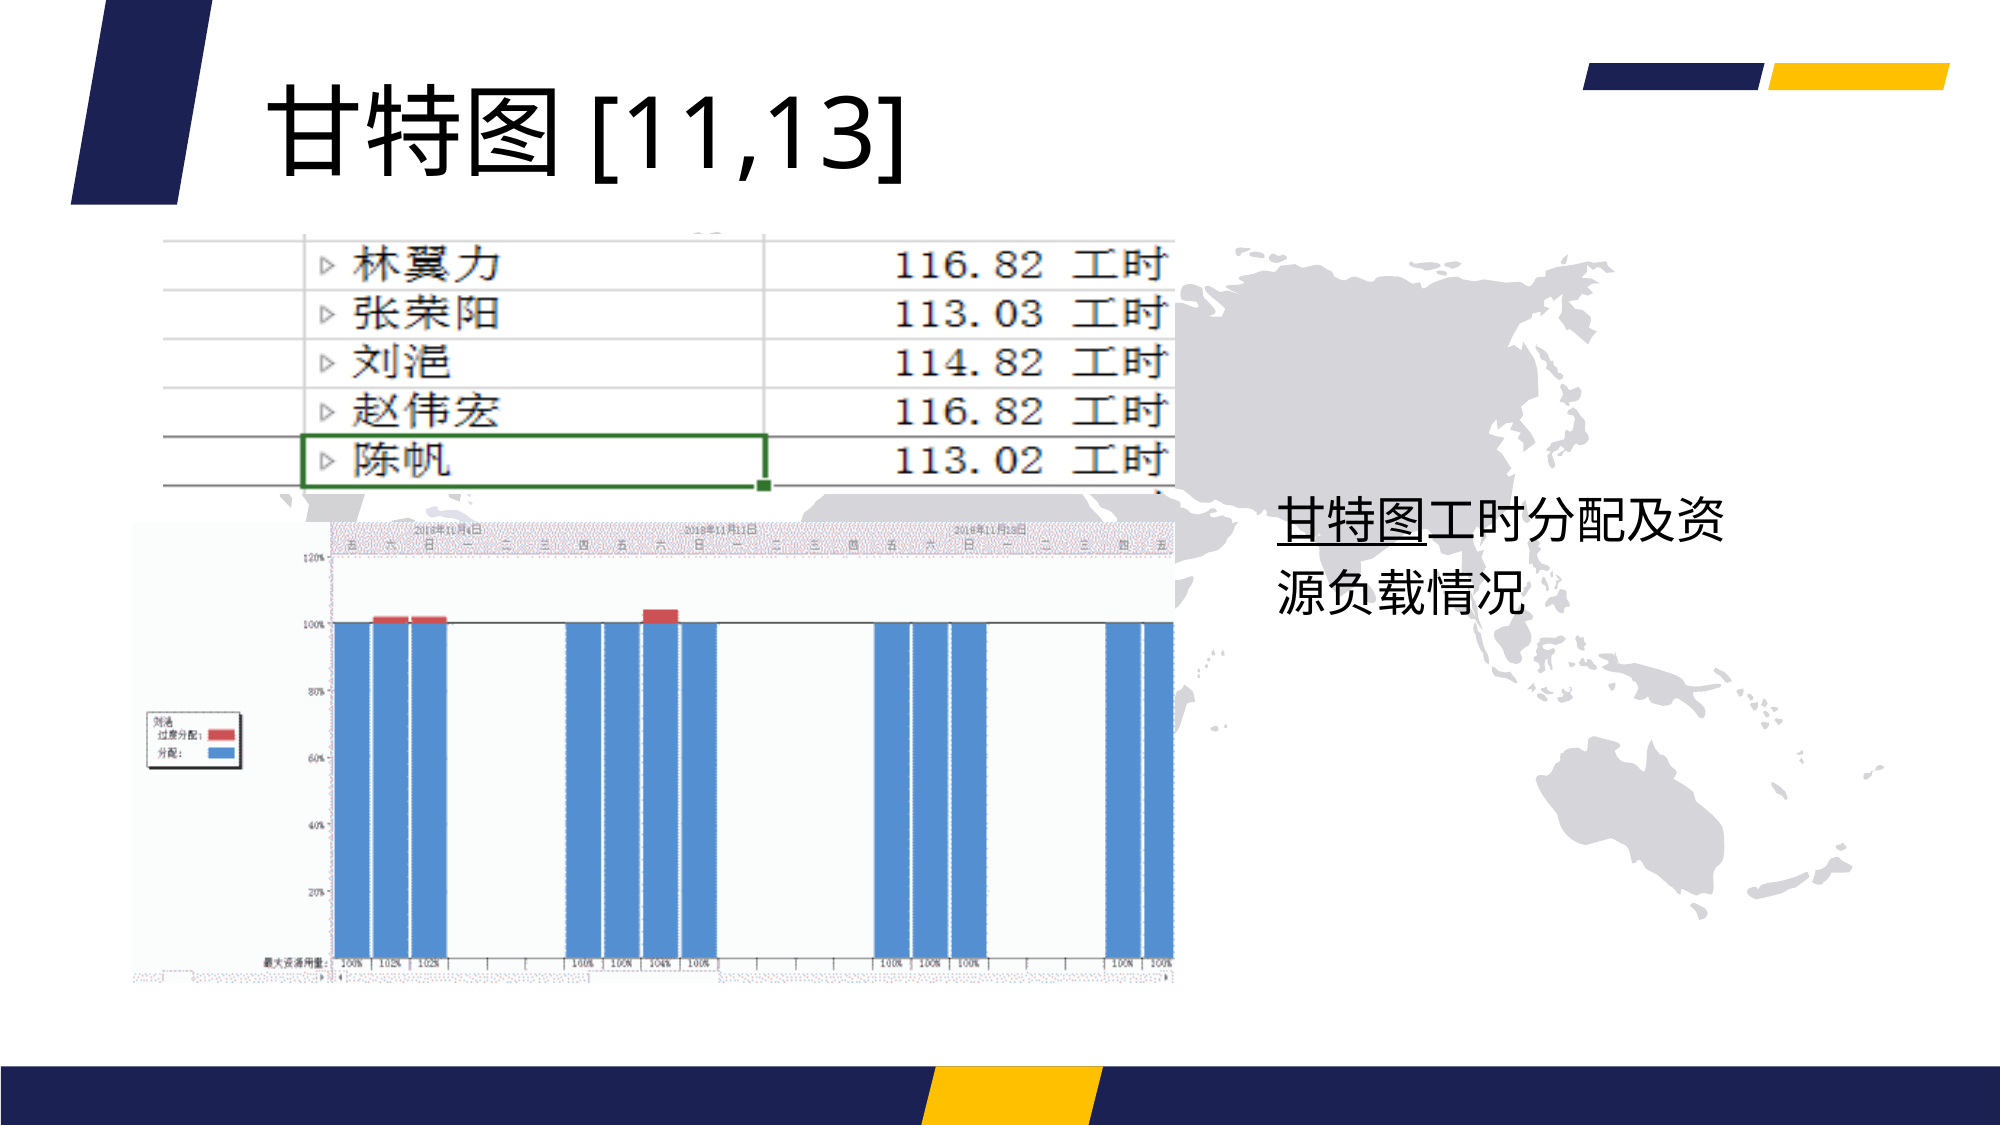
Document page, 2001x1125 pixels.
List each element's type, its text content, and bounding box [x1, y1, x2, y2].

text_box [163, 231, 1885, 921]
picture [163, 234, 1176, 494]
text_box [919, 1064, 1106, 1125]
text_box 甘特图[11,13] [244, 58, 2000, 199]
text_box [1091, 1064, 2000, 1125]
picture [132, 522, 1176, 983]
text_box [0, 1064, 935, 1125]
text_box [68, 0, 215, 207]
